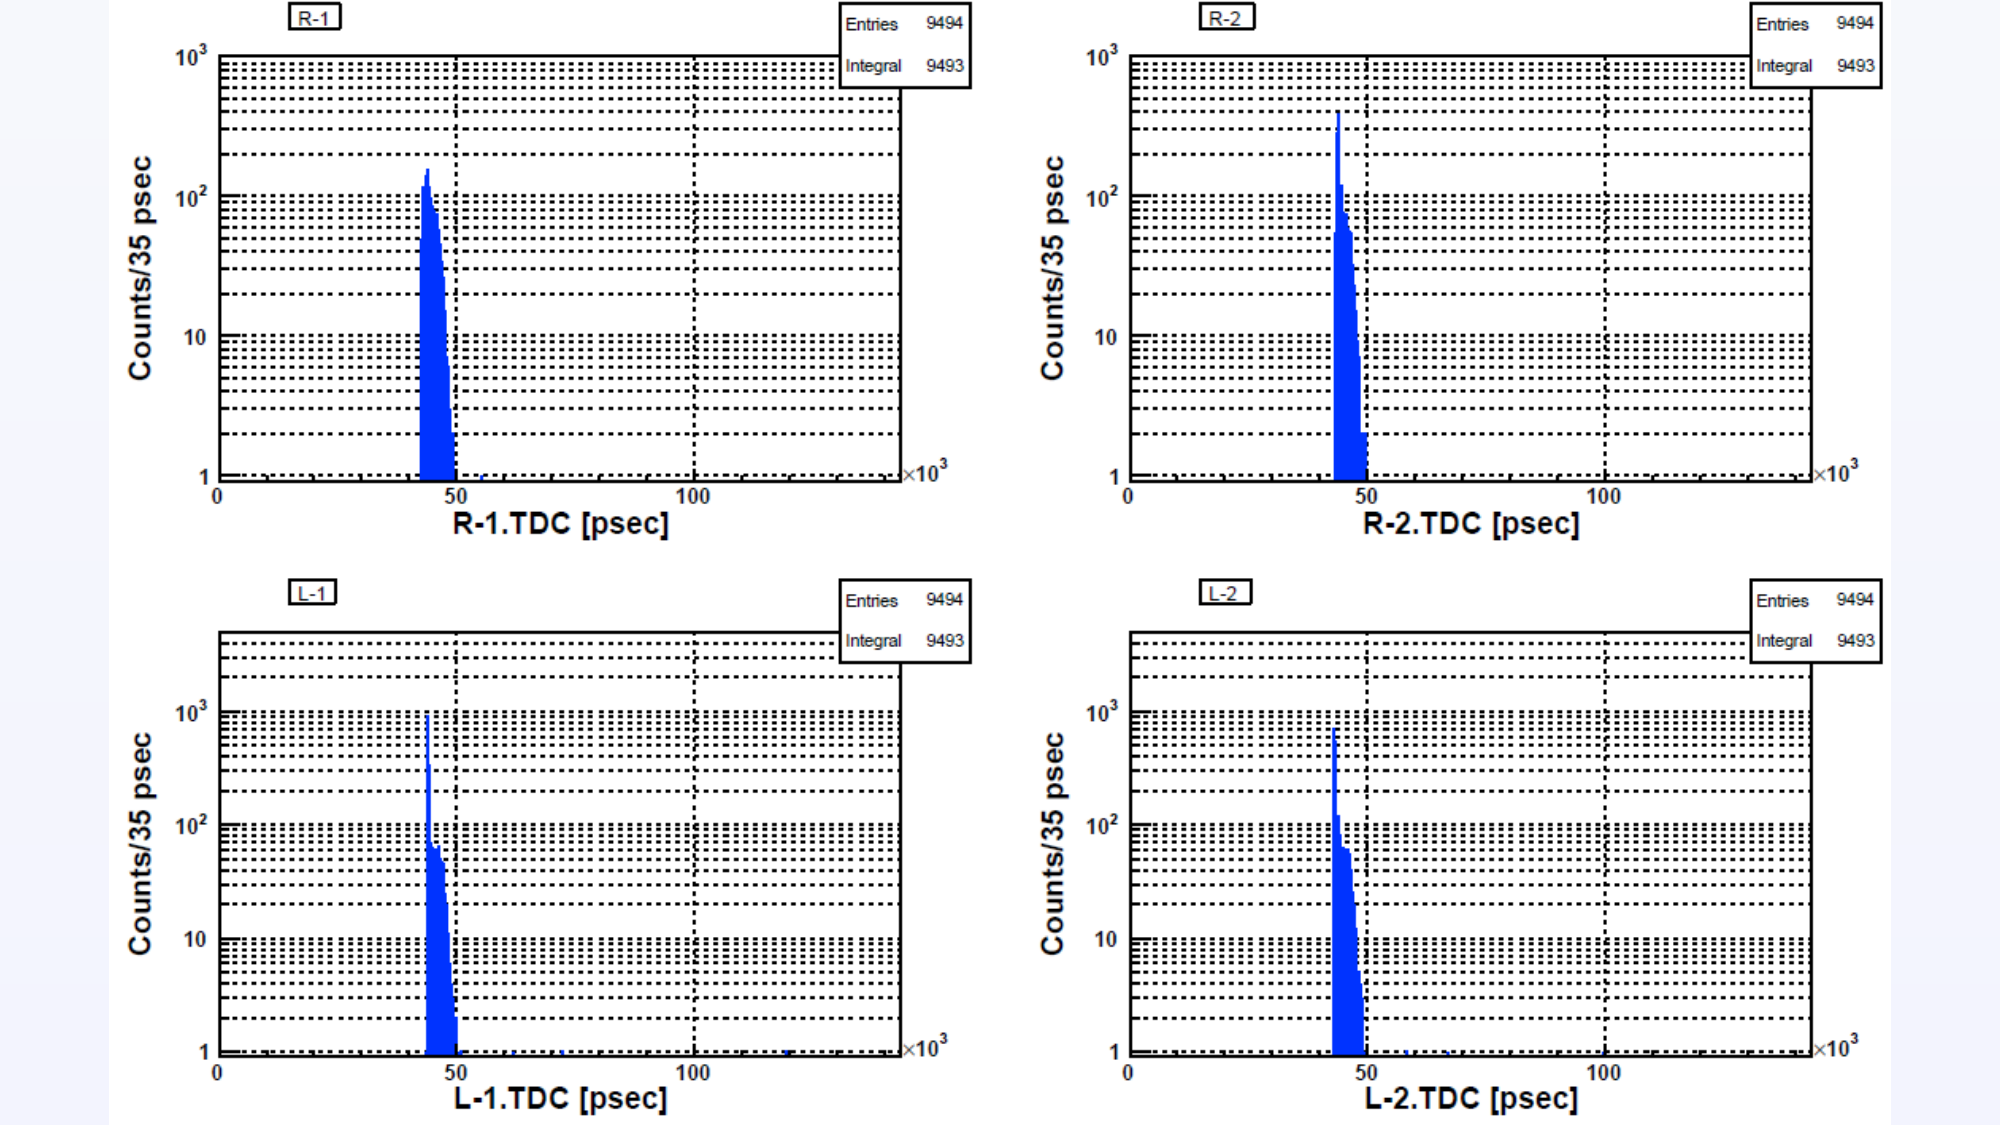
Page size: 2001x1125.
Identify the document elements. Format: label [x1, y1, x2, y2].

picture [108, 0, 1891, 1125]
